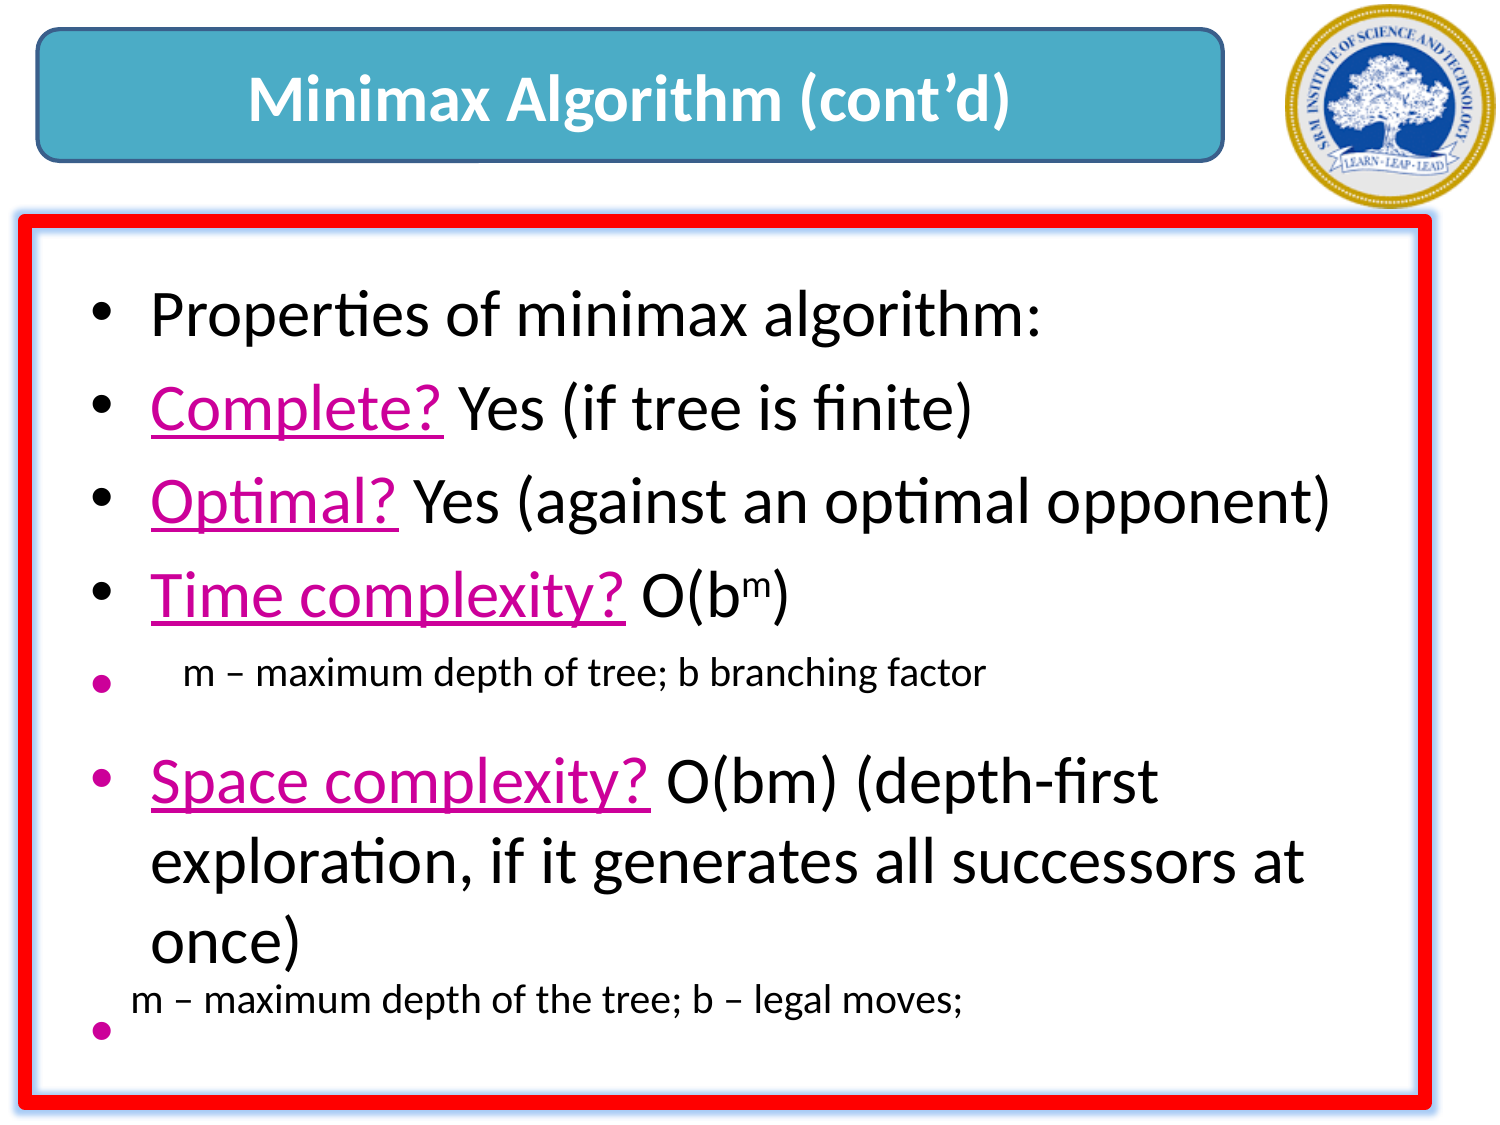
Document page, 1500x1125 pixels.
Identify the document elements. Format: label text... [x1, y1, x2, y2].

text_box Minimax Algorithm (cont’d) [35, 27, 1225, 164]
text_box [23, 219, 1427, 1105]
picture [1285, 3, 1496, 209]
